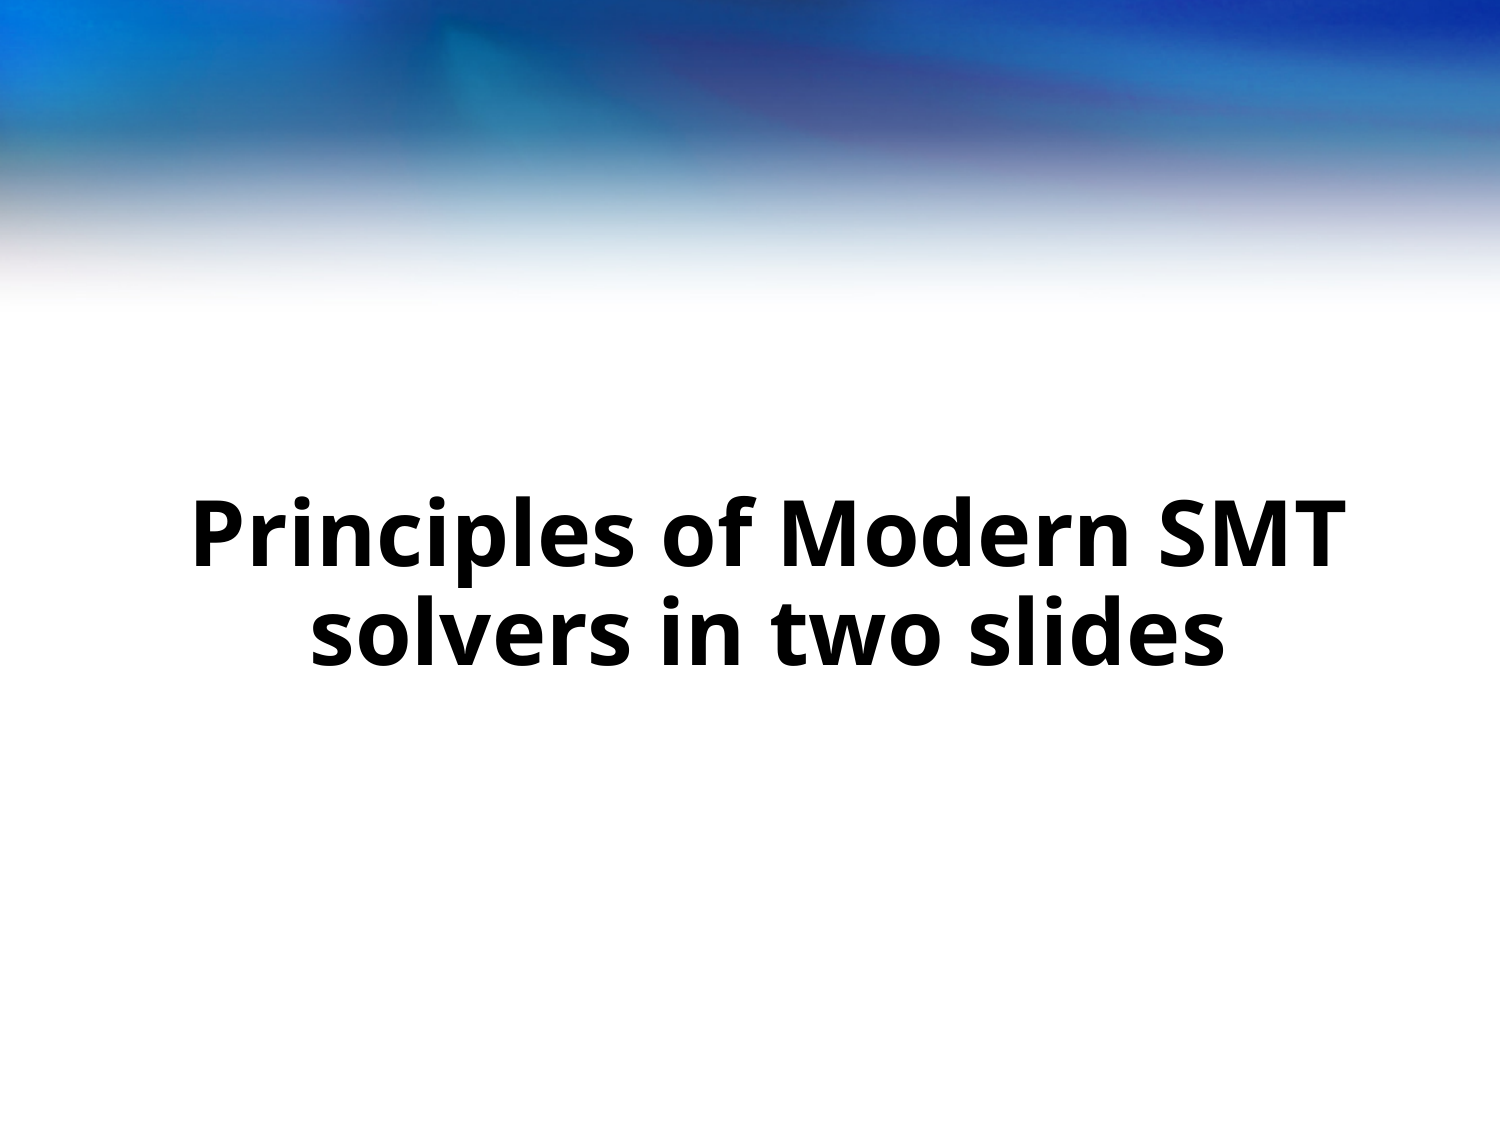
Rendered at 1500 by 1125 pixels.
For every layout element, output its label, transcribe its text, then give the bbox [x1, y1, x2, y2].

list Principles of Modern SMT solvers in two slides [99, 487, 1438, 688]
picture [0, 0, 1500, 1125]
